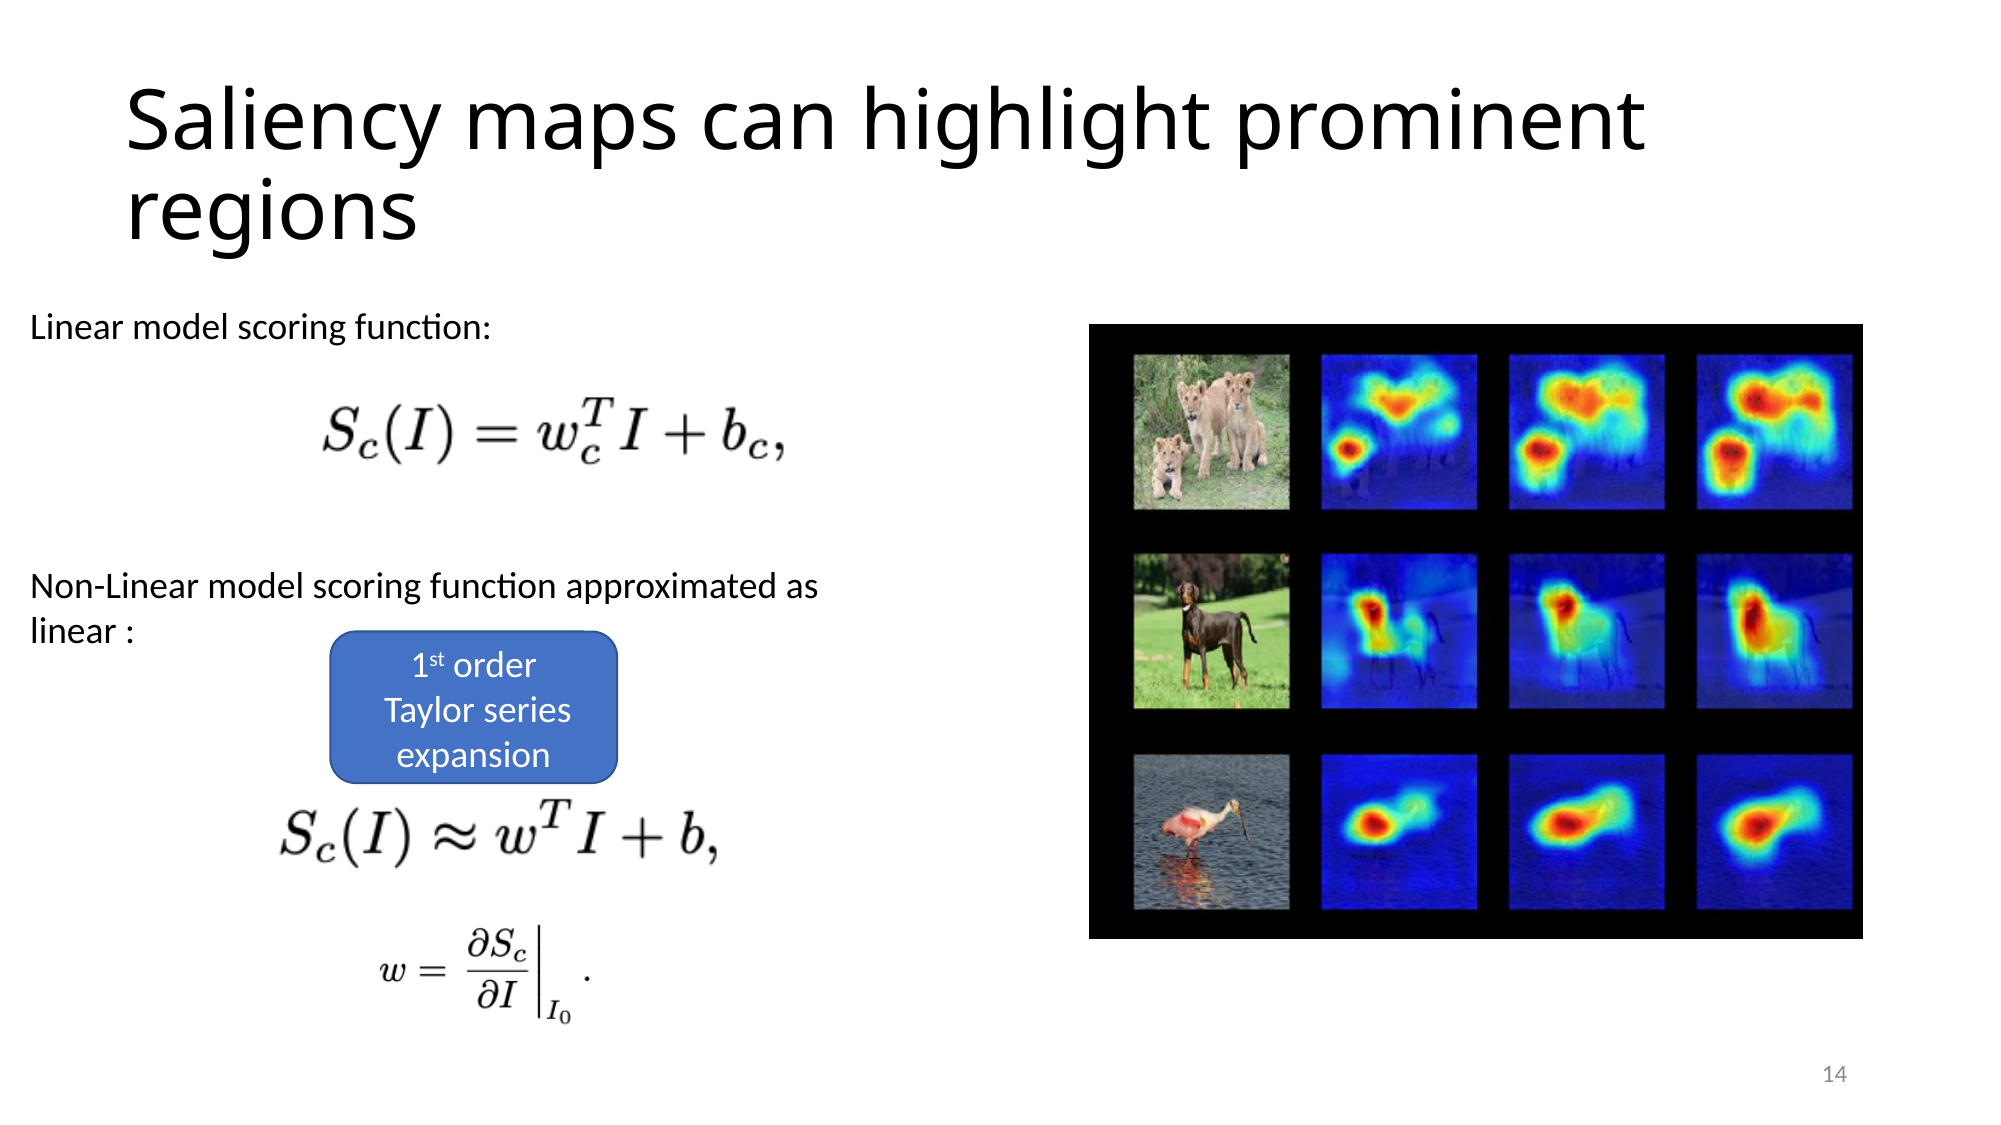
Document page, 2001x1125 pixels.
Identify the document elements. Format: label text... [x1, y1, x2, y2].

text_box Non-Linear model scoring function approximated as linear : [15, 553, 851, 659]
picture [347, 918, 619, 1035]
slide_number 14 [1412, 1042, 1863, 1103]
text_box Linear model scoring function: [15, 294, 511, 355]
picture [1089, 324, 1863, 939]
picture [302, 378, 798, 493]
picture [262, 769, 758, 884]
title Saliency maps can highlight prominent regions [110, 58, 1890, 277]
text_box 1st order Taylor series expansion [329, 630, 619, 769]
